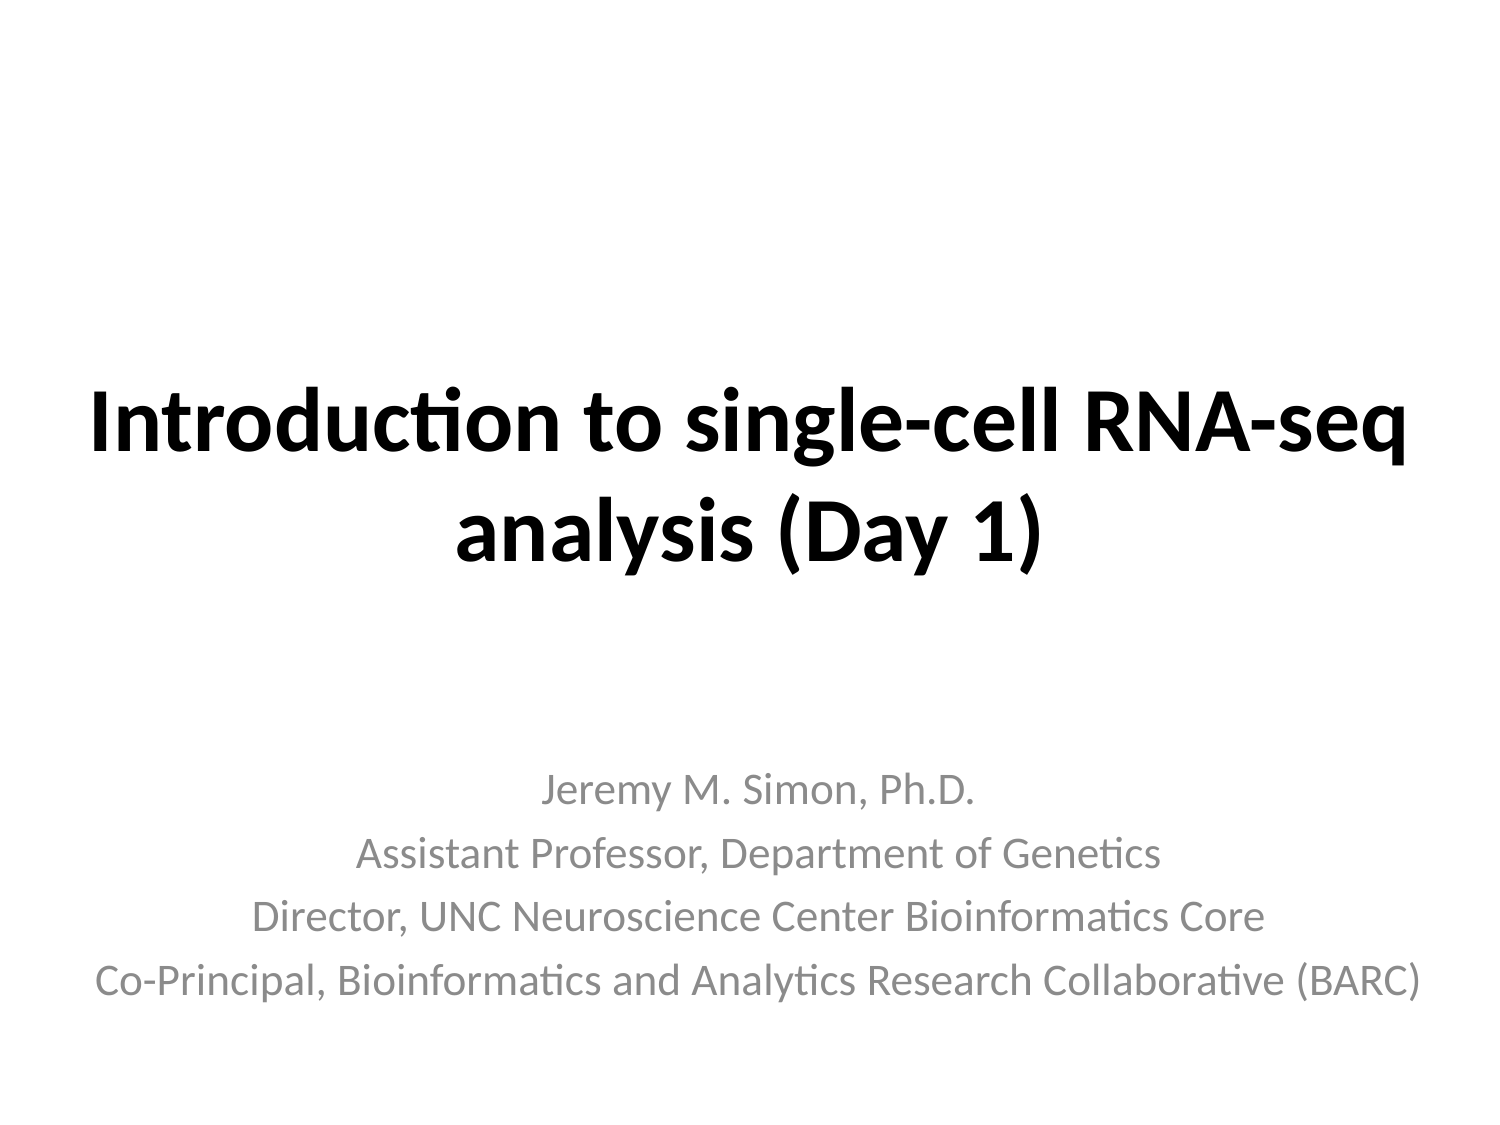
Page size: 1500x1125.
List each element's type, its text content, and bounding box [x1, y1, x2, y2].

title Introduction to single-cell RNA-seq analysis (Day 1) [0, 349, 1500, 591]
subtitle Jeremy M. Simon, Ph.D. Assistant Professor, Department of Genetics Director, UNC Neuroscience Center Bioinformatics Core Co-Principal, Bioinformatics and Analytics Research Collaborative (BARC) [37, 752, 1481, 1014]
